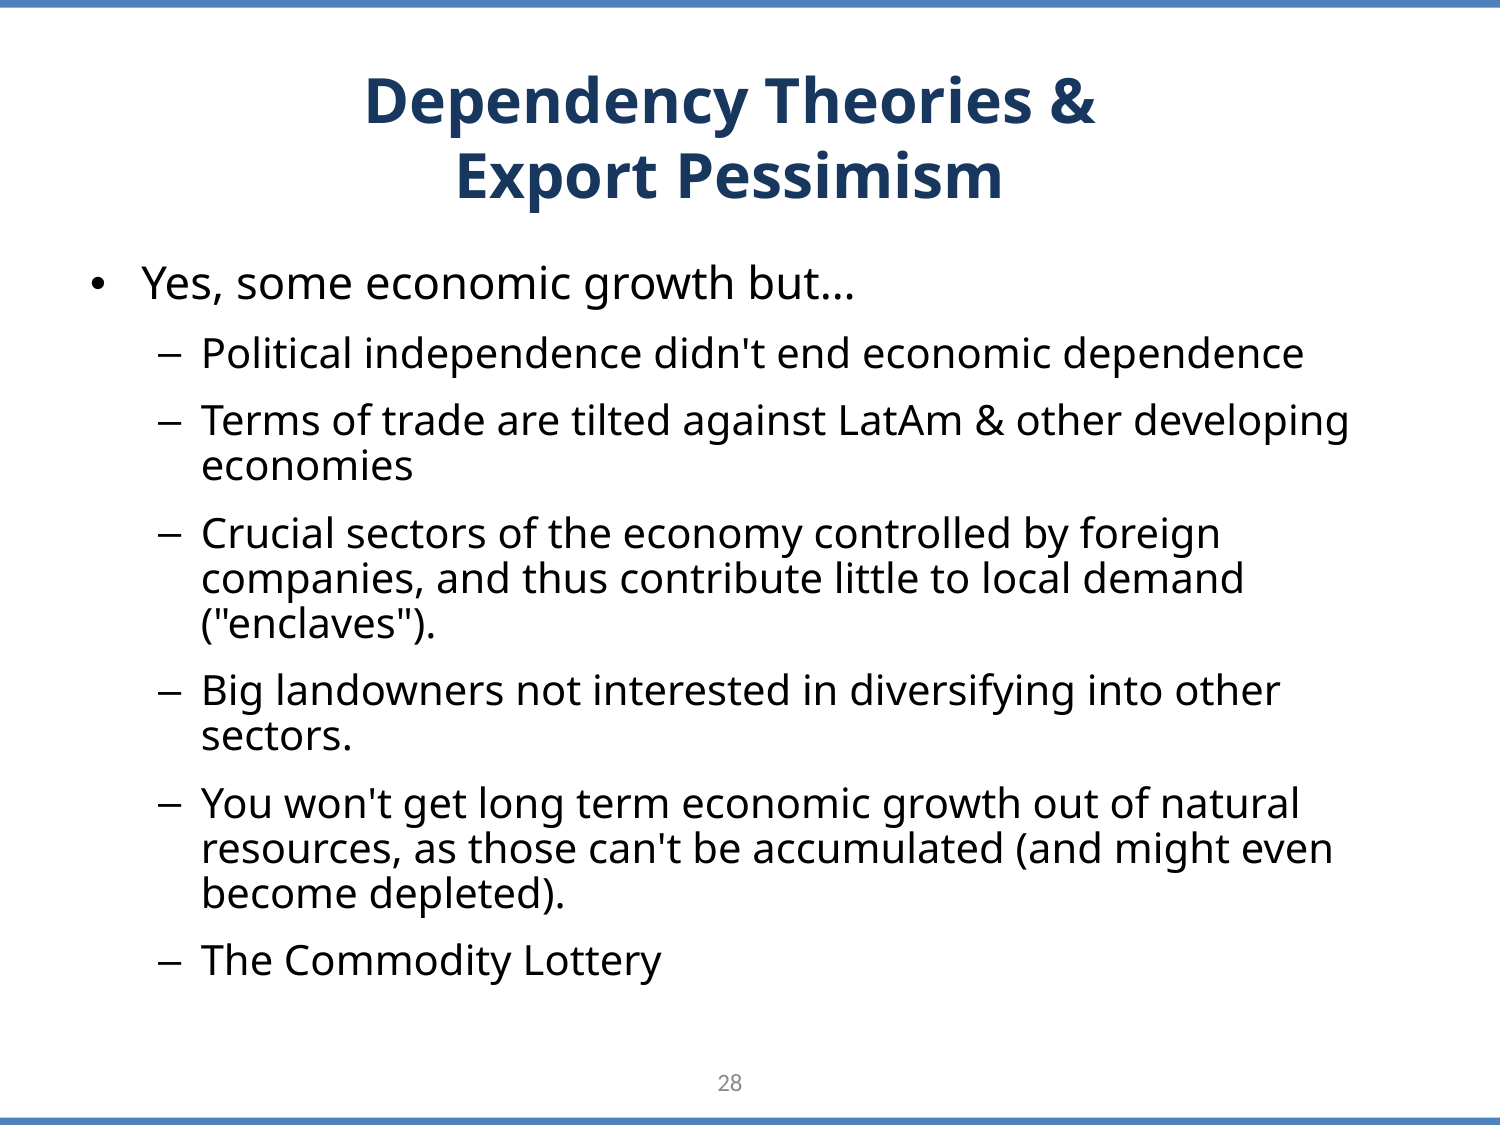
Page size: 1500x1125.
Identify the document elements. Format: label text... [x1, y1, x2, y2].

title Dependency Theories & Export Pessimism [55, 75, 1406, 197]
slide_number 28 [690, 1046, 770, 1117]
list Yes, some economic growth but… Political independence didn't end economic dependence Terms of trade are tilted against LatAm & other developing economies Crucial sectors of the economy controlled by foreign companies, and thus contribute little to local demand ("enclaves"). Big landowners not interested in diversifying into other sectors. You won't get long term economic growth out of natural resources, as those can't be accumulated (and might even become depleted). The Commodity Lottery [75, 252, 1425, 997]
